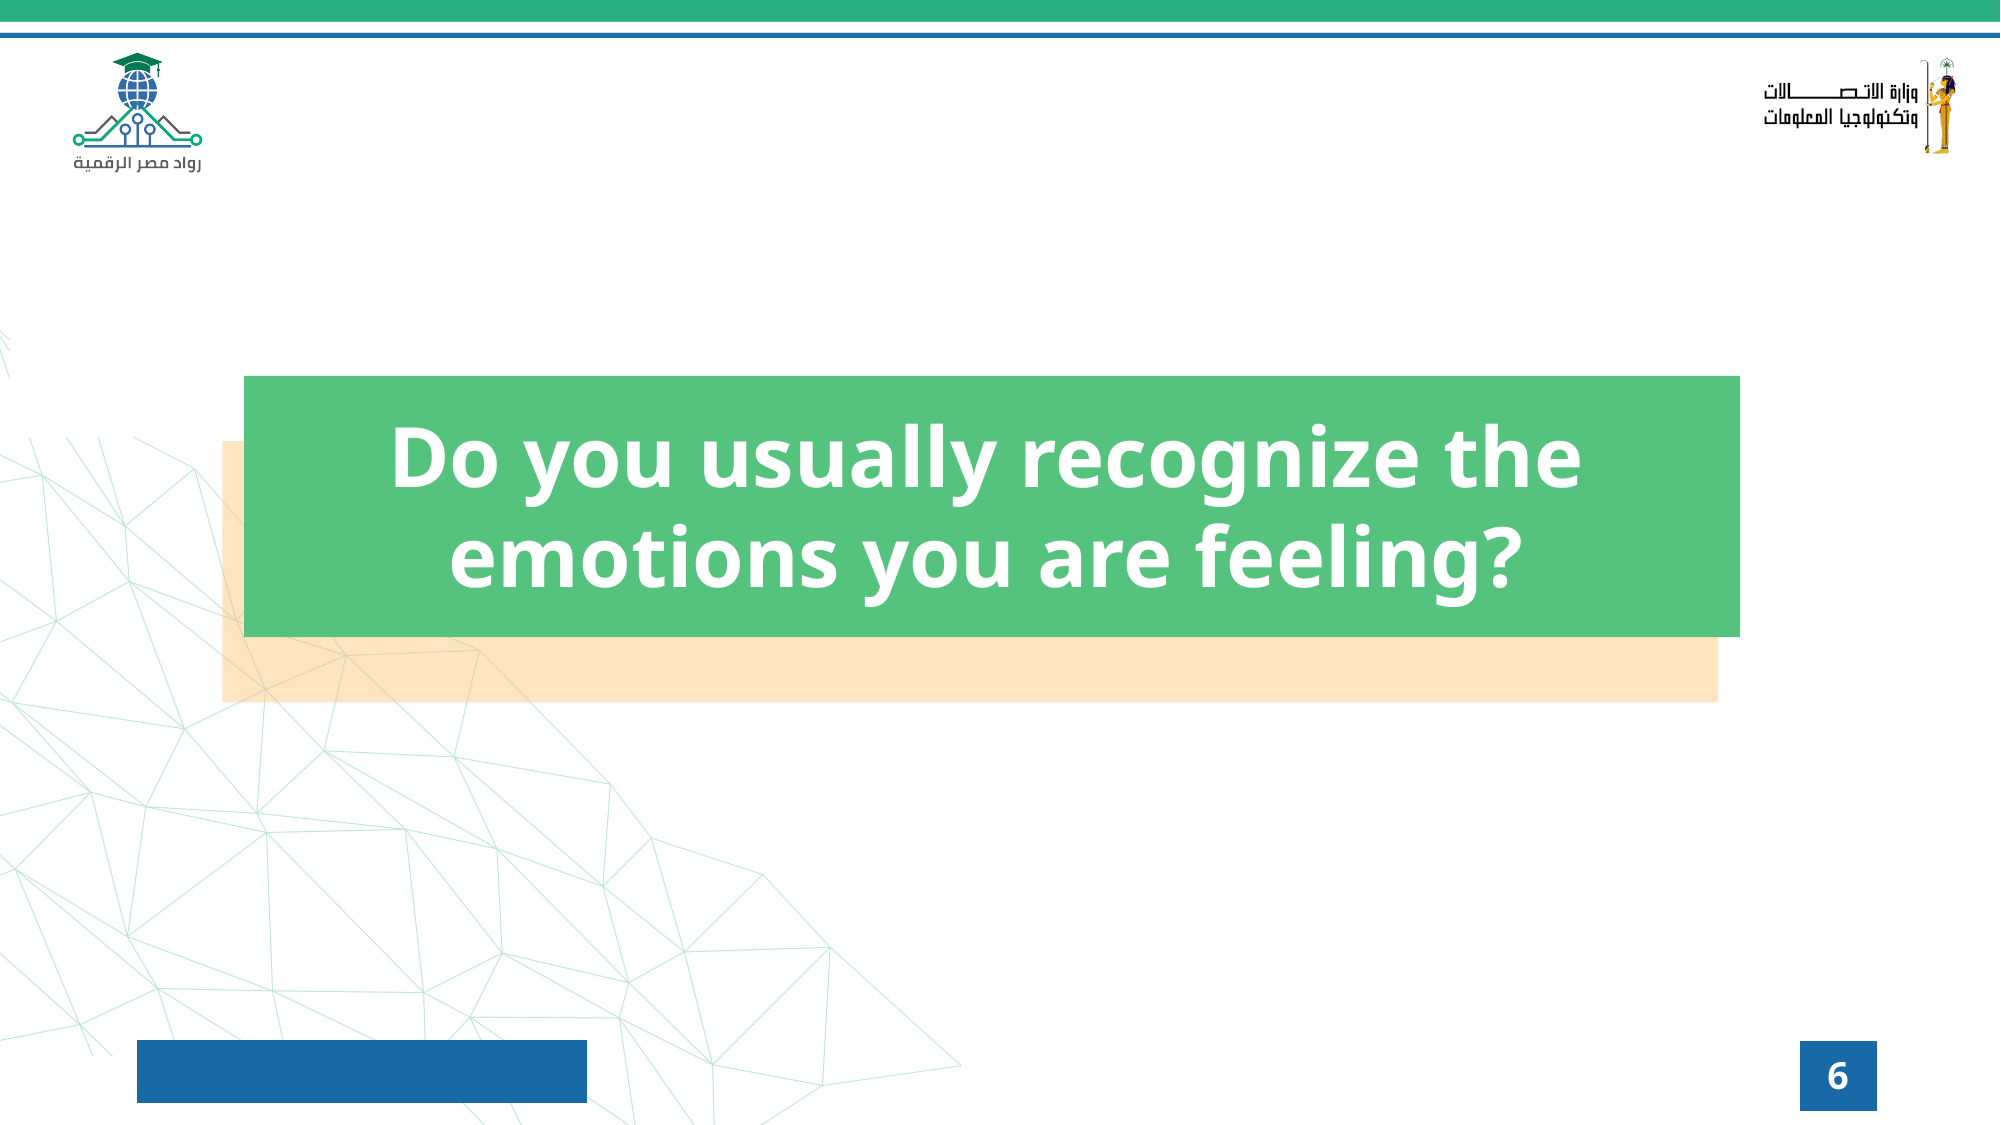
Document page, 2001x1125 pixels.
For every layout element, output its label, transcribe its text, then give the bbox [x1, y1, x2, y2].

text_box 6 [1797, 1044, 1879, 1105]
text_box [199, 375, 1774, 703]
picture [0, 0, 2000, 1125]
